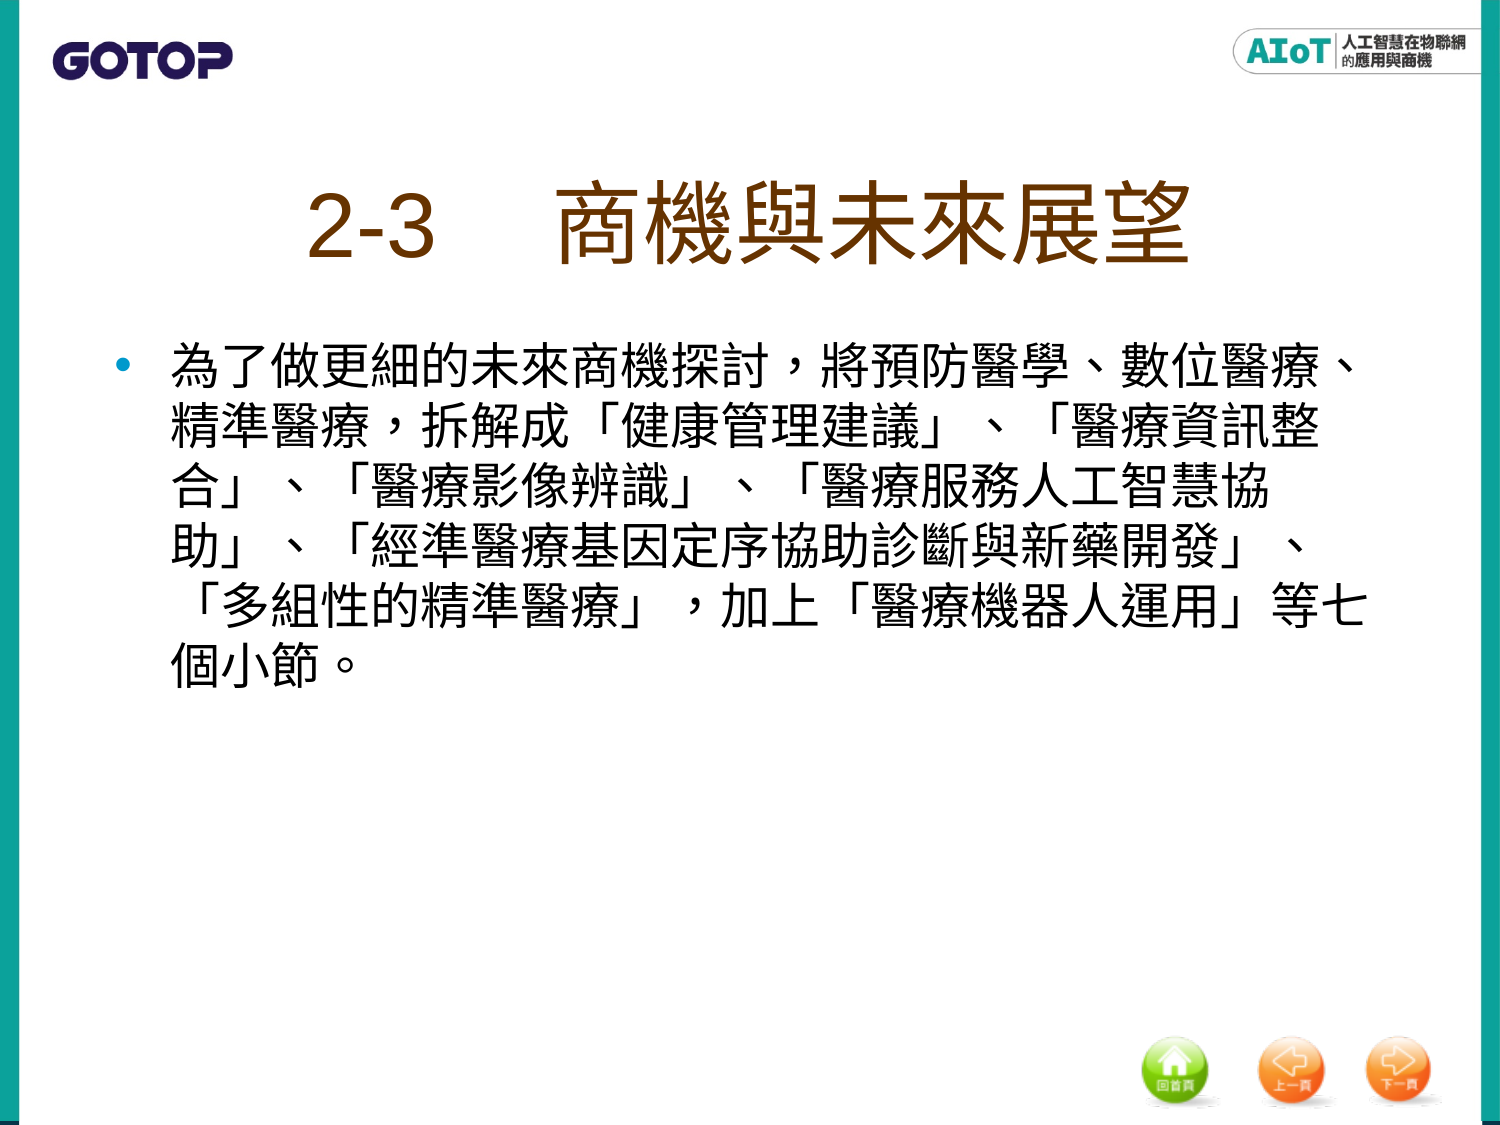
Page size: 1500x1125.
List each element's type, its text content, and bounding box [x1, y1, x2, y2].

picture [0, 0, 1500, 114]
text_box 為了做更細的未來商機探討，將預防醫學、數位醫療、精準醫療，拆解成「健康管理建議」、「醫療資訊整合」、「醫療影像辨識」、「醫療服務人工智慧協助」、「經準醫療基因定序協助診斷與新藥開發」、「多組性的精準醫療」，加上「醫療機器人運用」等七個小節。 [99, 326, 1401, 762]
title 2-3 商機與未來展望 [0, 114, 1500, 327]
picture [0, 327, 1500, 1125]
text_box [1136, 1029, 1442, 1113]
